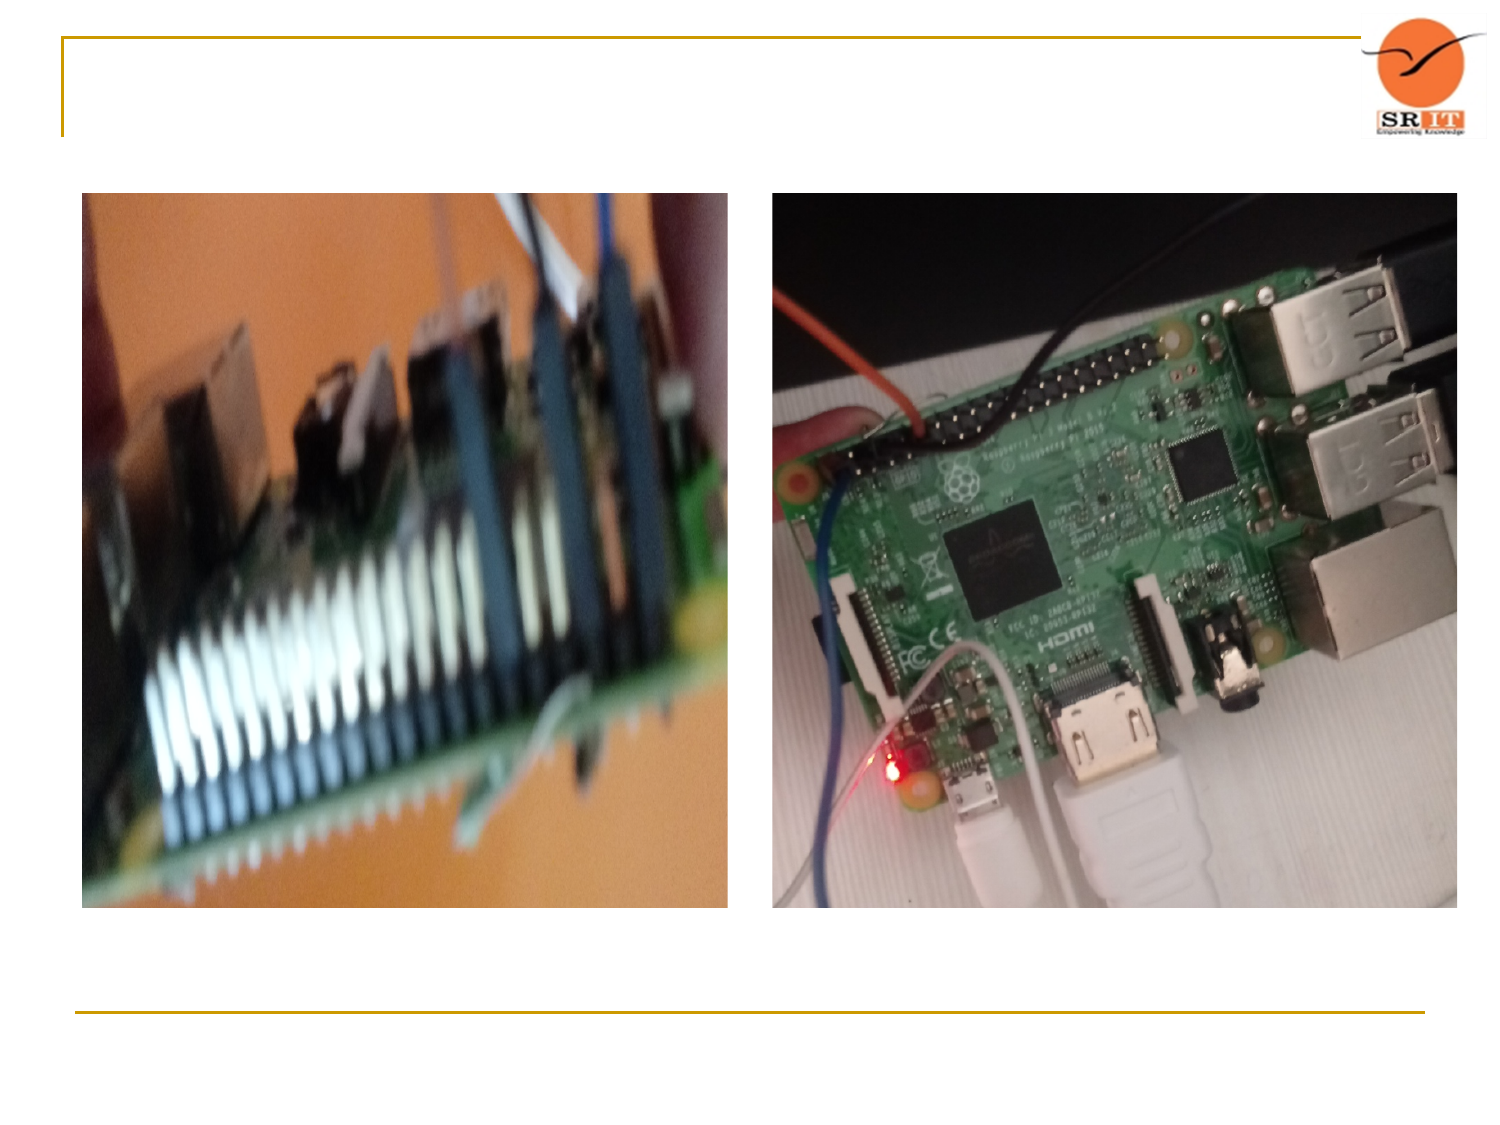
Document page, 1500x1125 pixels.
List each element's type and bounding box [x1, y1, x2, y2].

picture [1360, 12, 1488, 140]
picture [756, 193, 1473, 908]
picture [76, 192, 728, 909]
